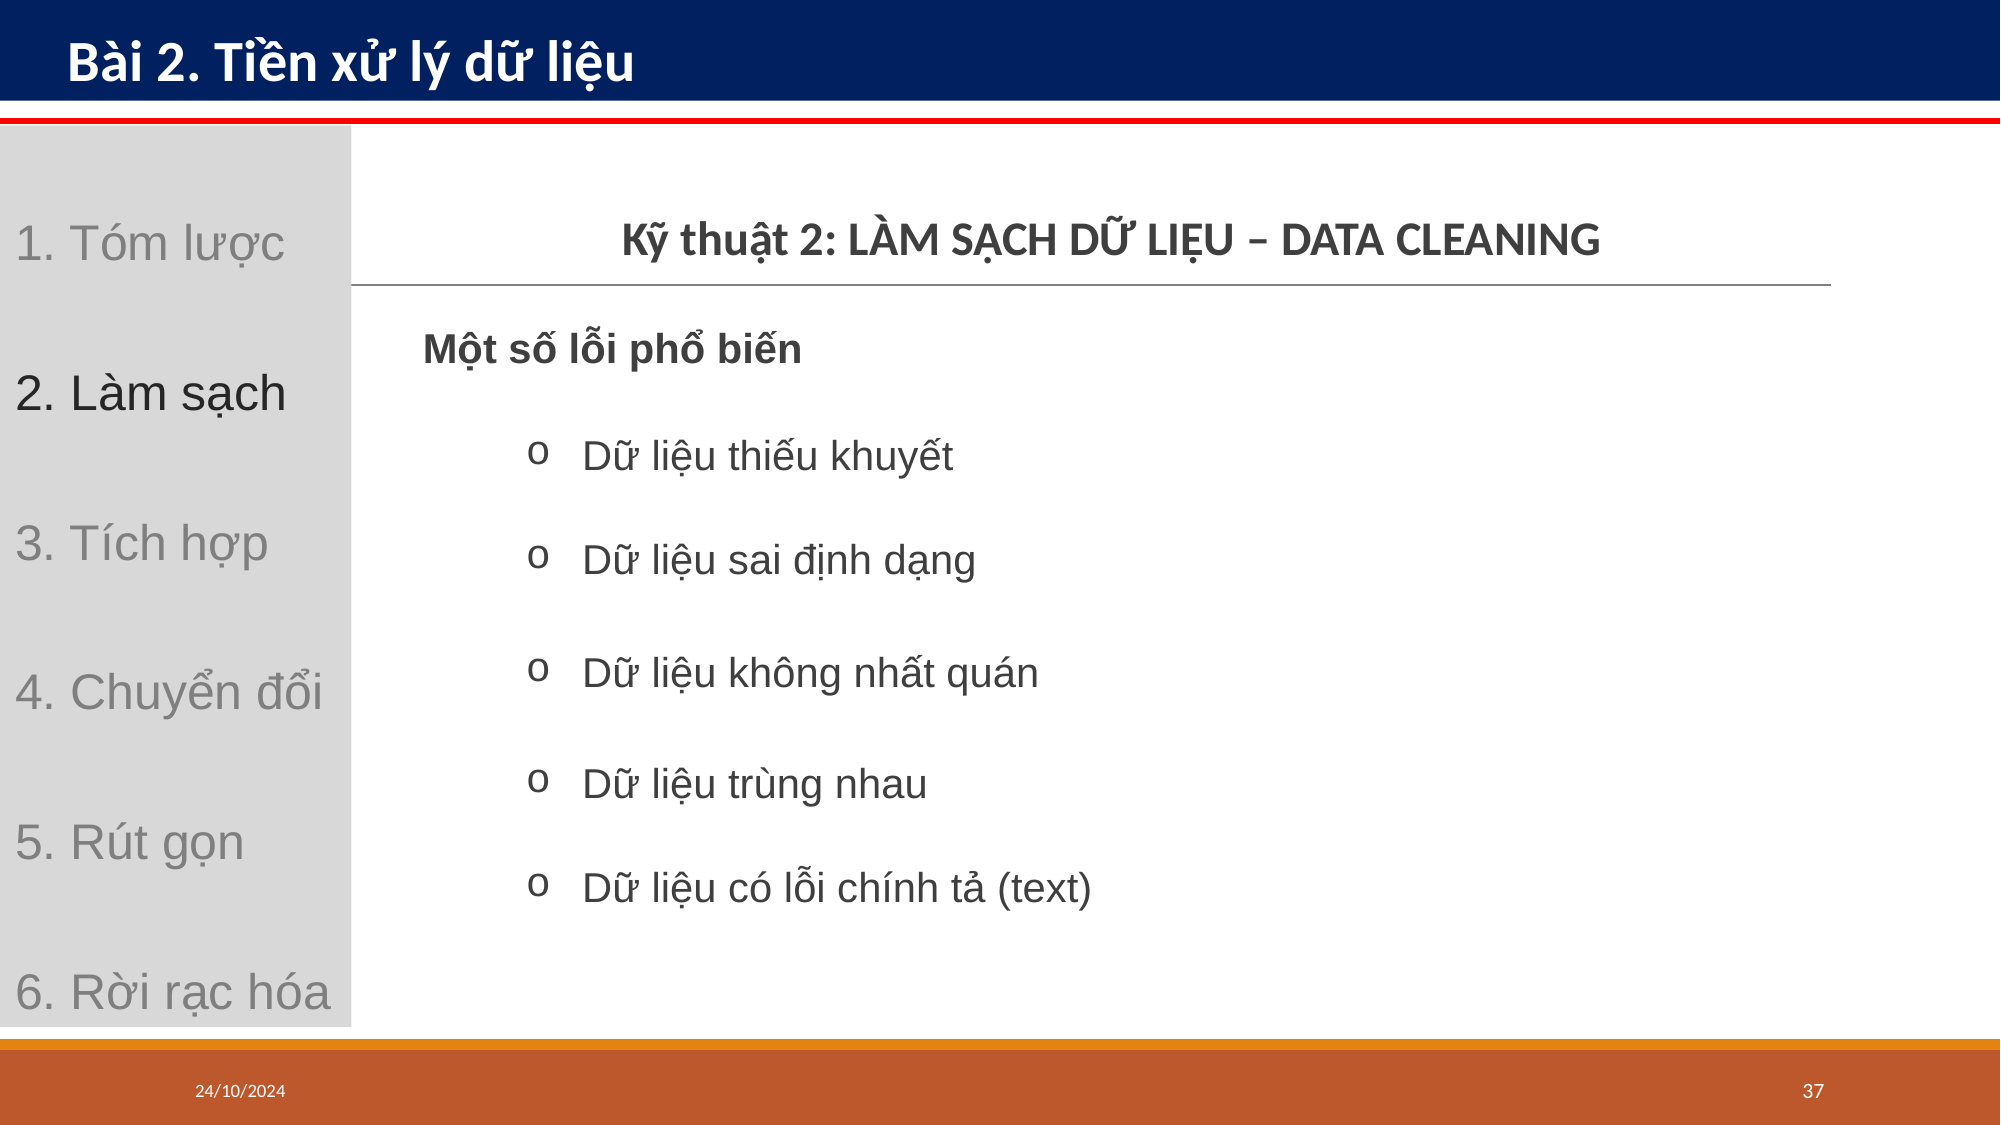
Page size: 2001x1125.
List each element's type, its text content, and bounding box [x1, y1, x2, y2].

text_box Dữ liệu thiếu khuyết [510, 403, 1808, 487]
text_box Kỹ thuật 2: LÀM SẠCH DỮ LIỆU – DATA CLEANING [559, 208, 1666, 274]
text_box Dữ liệu trùng nhau [510, 731, 1808, 815]
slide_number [180, 1059, 586, 1120]
slide_number ‹#› [1624, 1059, 1840, 1120]
slide_number ‹#› [3, 125, 352, 129]
text_box Một số lỗi phổ biến [407, 296, 1705, 380]
text_box Dữ liệu có lỗi chính tả (text) [510, 835, 1808, 919]
text_box 1. Tóm lược 2. Làm sạch 3. Tích hợp 4. Chuyển đổi 5. Rút gọn 6. Rời rạc hóa [0, 130, 352, 1028]
text_box Dữ liệu không nhất quán [510, 620, 1808, 704]
title Bài 2. Tiền xử lý dữ liệu [0, 0, 2000, 101]
text_box Dữ liệu sai định dạng [510, 507, 1808, 591]
